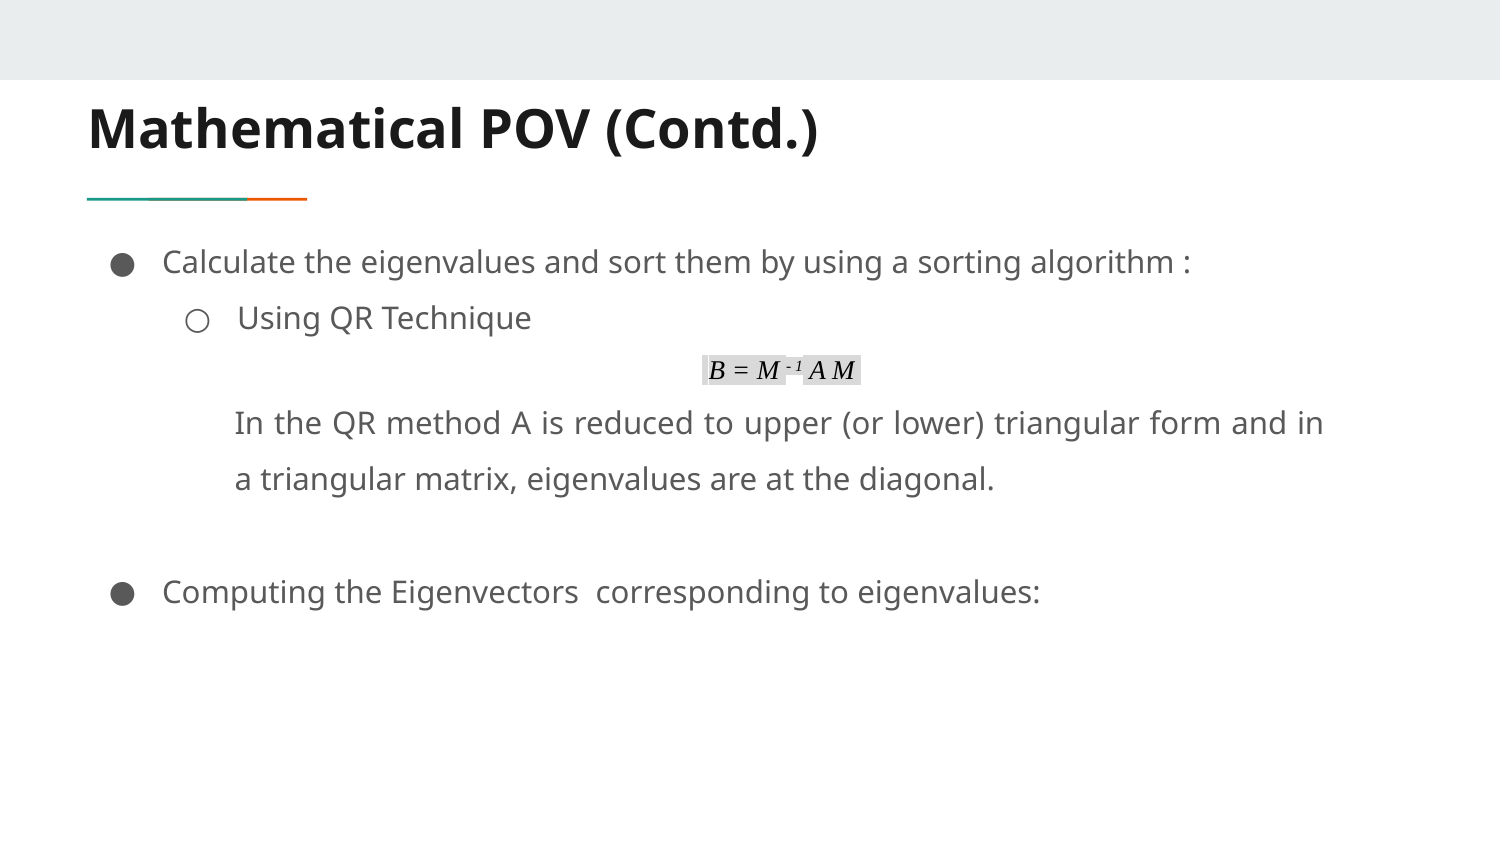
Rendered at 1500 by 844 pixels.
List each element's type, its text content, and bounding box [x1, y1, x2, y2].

list Calculate the eigenvalues and sort them by using a sorting algorithm : Using QR Technique B = M - 1 A M. In the QR method A is reduced to upper (or lower) triangular form and in a triangular matrix, eigenvalues are at the diagonal. Computing the Eigenvectors corresponding to eigenvalues: [71, 208, 1342, 557]
title Mathematical POV (Contd.) [71, 79, 1428, 178]
